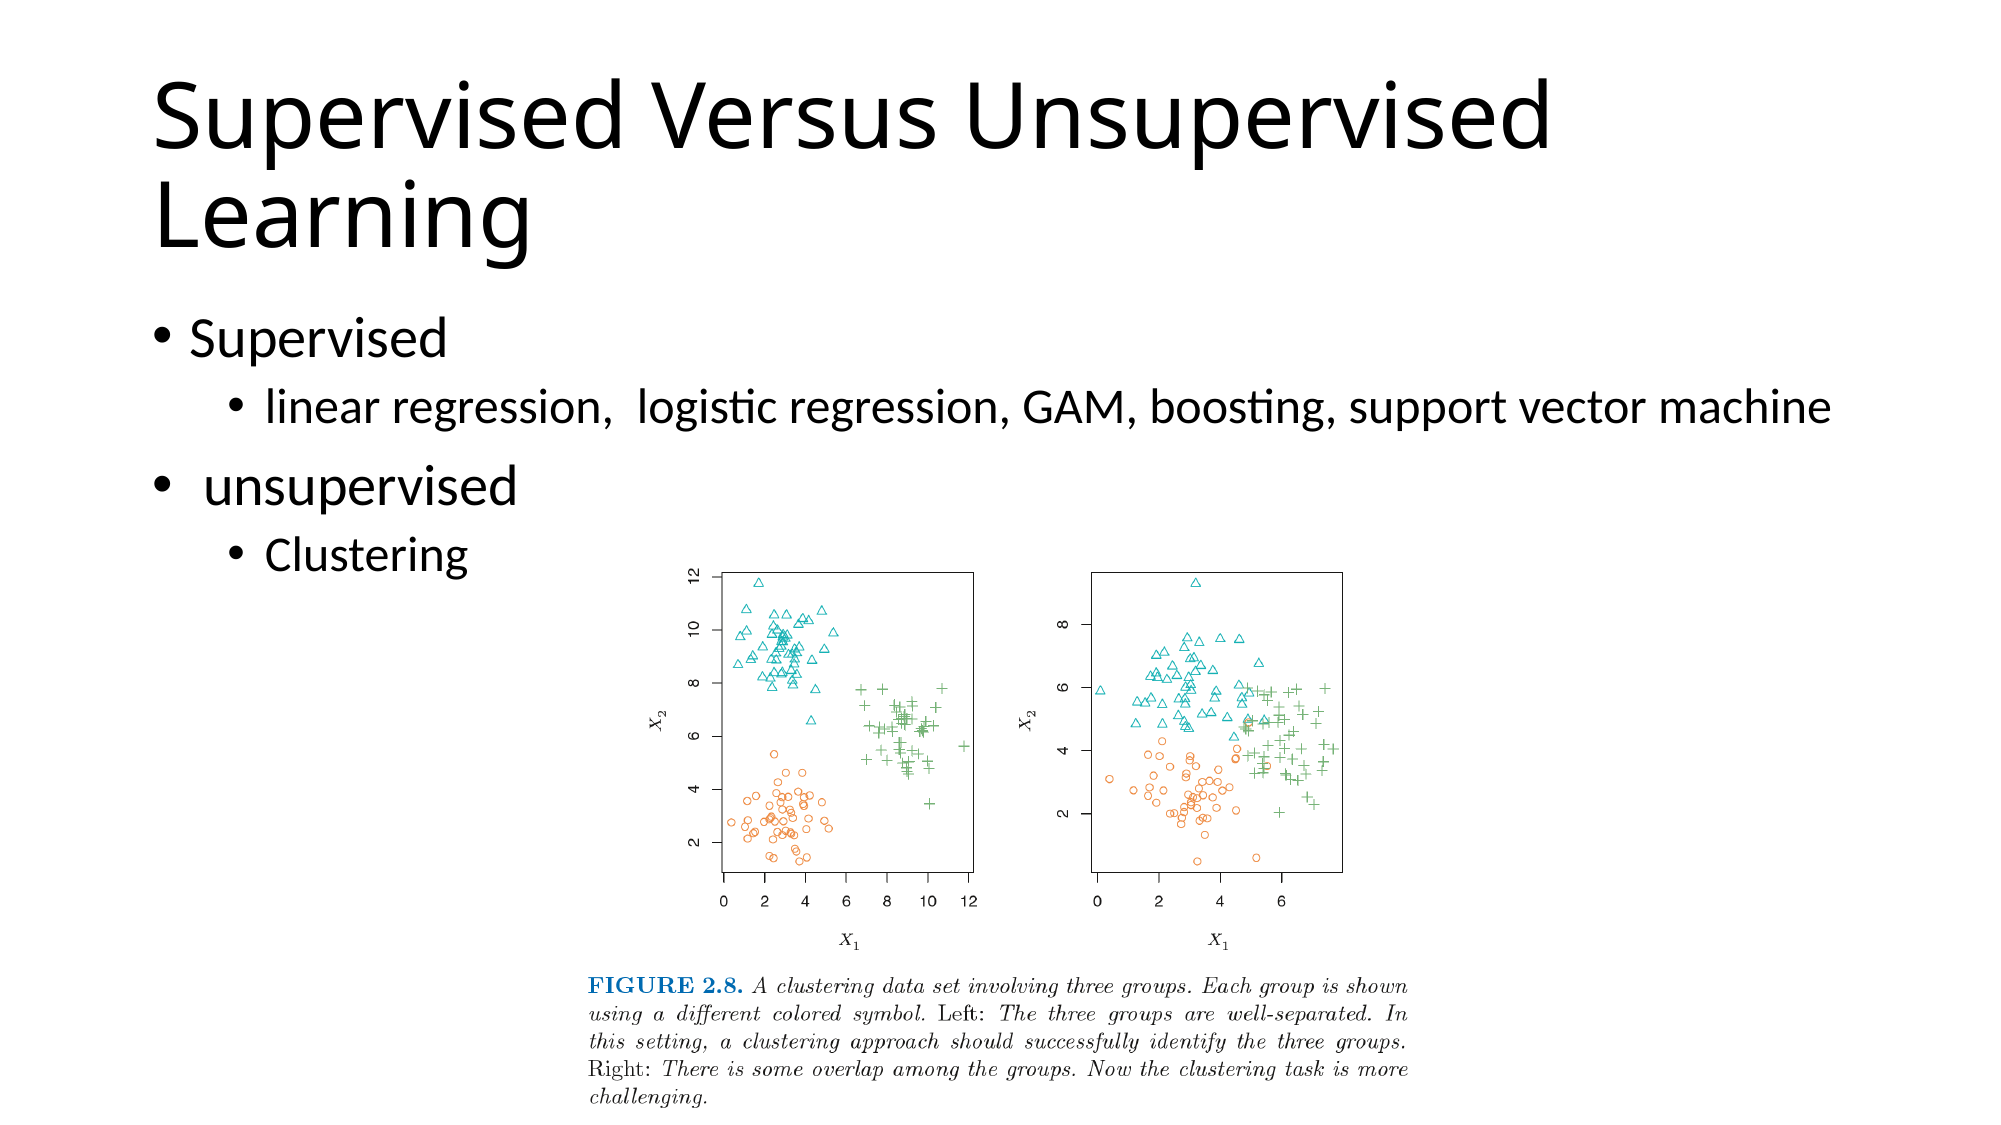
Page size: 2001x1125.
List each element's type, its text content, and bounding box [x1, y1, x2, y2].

picture [553, 544, 1442, 1125]
list Supervised linear regression, logistic regression, GAM, boosting, support vector machine unsupervised Clustering [137, 299, 1863, 1014]
title Supervised Versus Unsupervised Learning [137, 59, 1863, 278]
